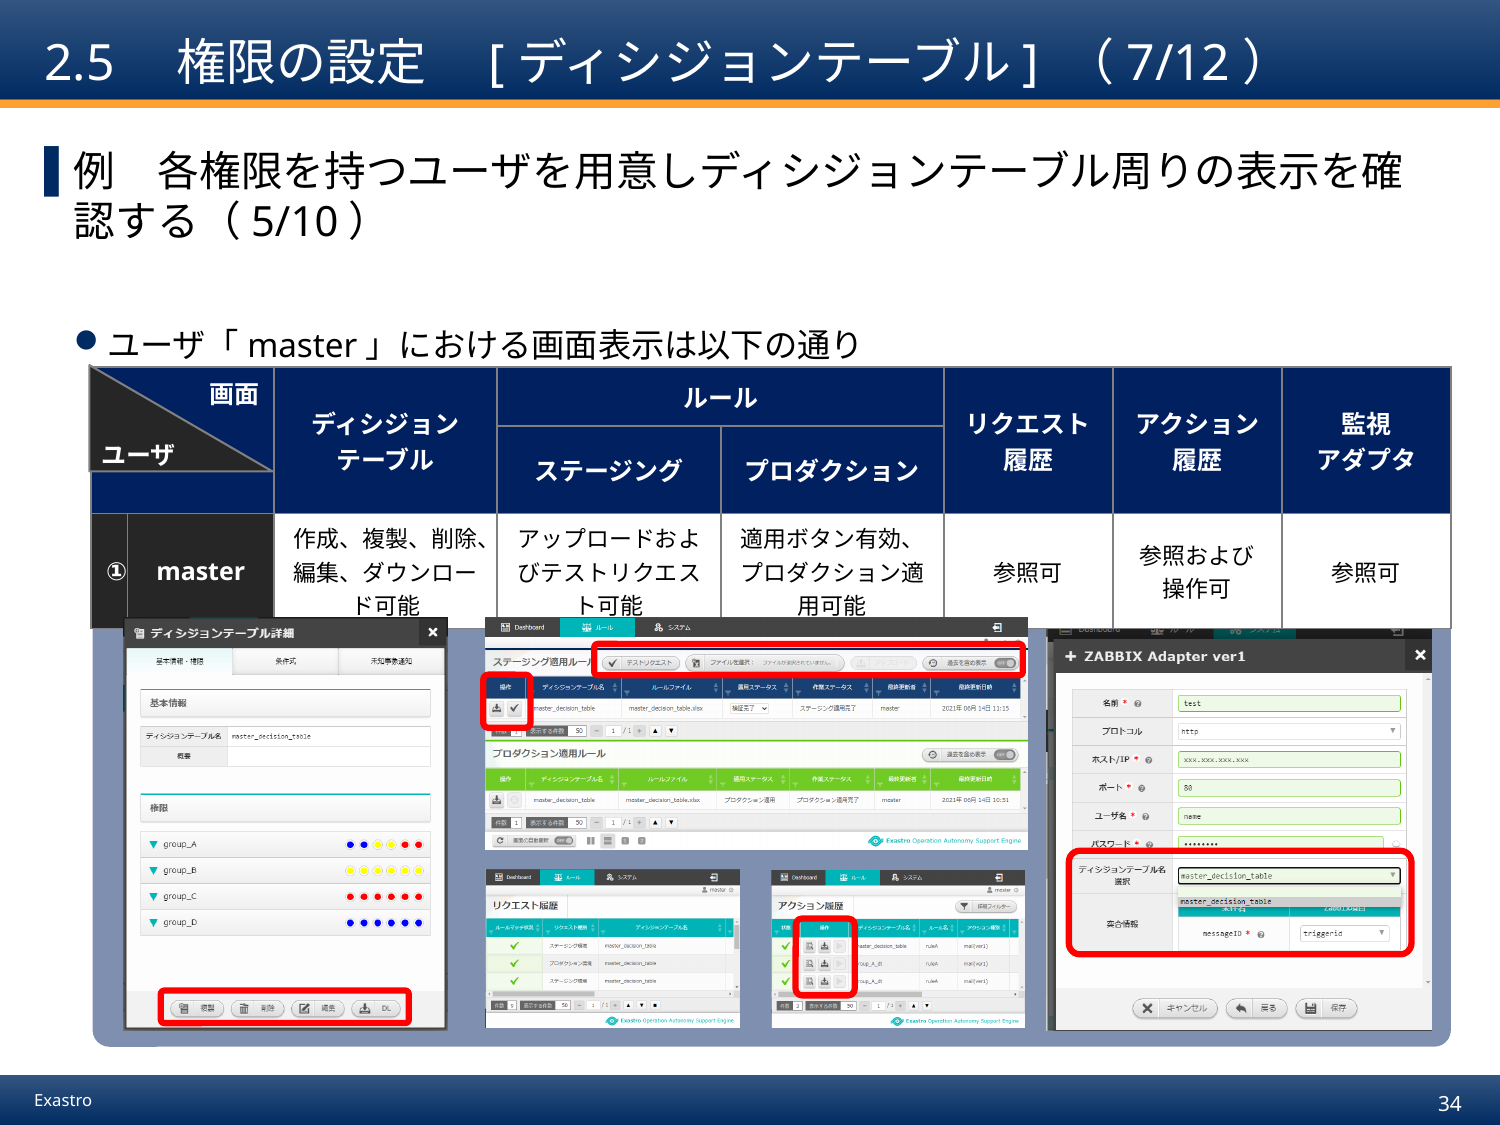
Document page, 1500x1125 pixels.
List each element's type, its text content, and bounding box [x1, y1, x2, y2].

table_cell 参照および 操作可 [1114, 514, 1281, 615]
table_cell ① [92, 514, 127, 628]
table_cell アップロードおよびテストリクエスト可能 [498, 514, 720, 615]
text_box [92, 629, 1451, 1047]
table_cell プロダクション [722, 427, 943, 513]
table_cell 作成、複製、削除、編集、ダウンロード可能 [275, 514, 496, 628]
table_header アクション 履歴 [1114, 368, 1281, 513]
table_cell master [128, 514, 273, 615]
picture [0, 0, 1500, 1125]
list 例 各権限を持つユーザを用意しディシジョンテーブル周りの表示を確認する（5/10） ユーザ「master」における画面表示は以下の通り [29, 137, 1459, 1059]
text_box ユーザ [86, 432, 191, 477]
title 2.5 権限の設定 [ディシジョンテーブル] （7/12） [29, 18, 1471, 96]
table_header ディシジョン テーブル [275, 368, 496, 513]
table_header 画面 [92, 472, 273, 513]
text_box [89, 365, 273, 472]
table_cell ステージング [498, 427, 720, 513]
table_header 画面 [97, 368, 273, 471]
table_header リクエスト 履歴 [945, 368, 1112, 513]
table_cell 適用ボタン有効、プロダクション適用可能 [722, 514, 943, 615]
table_header ルール [498, 368, 943, 425]
table_cell 参照可 [1283, 514, 1450, 628]
table_cell 参照可 [945, 514, 1112, 628]
table_header 監視 アダプタ [1283, 368, 1450, 513]
